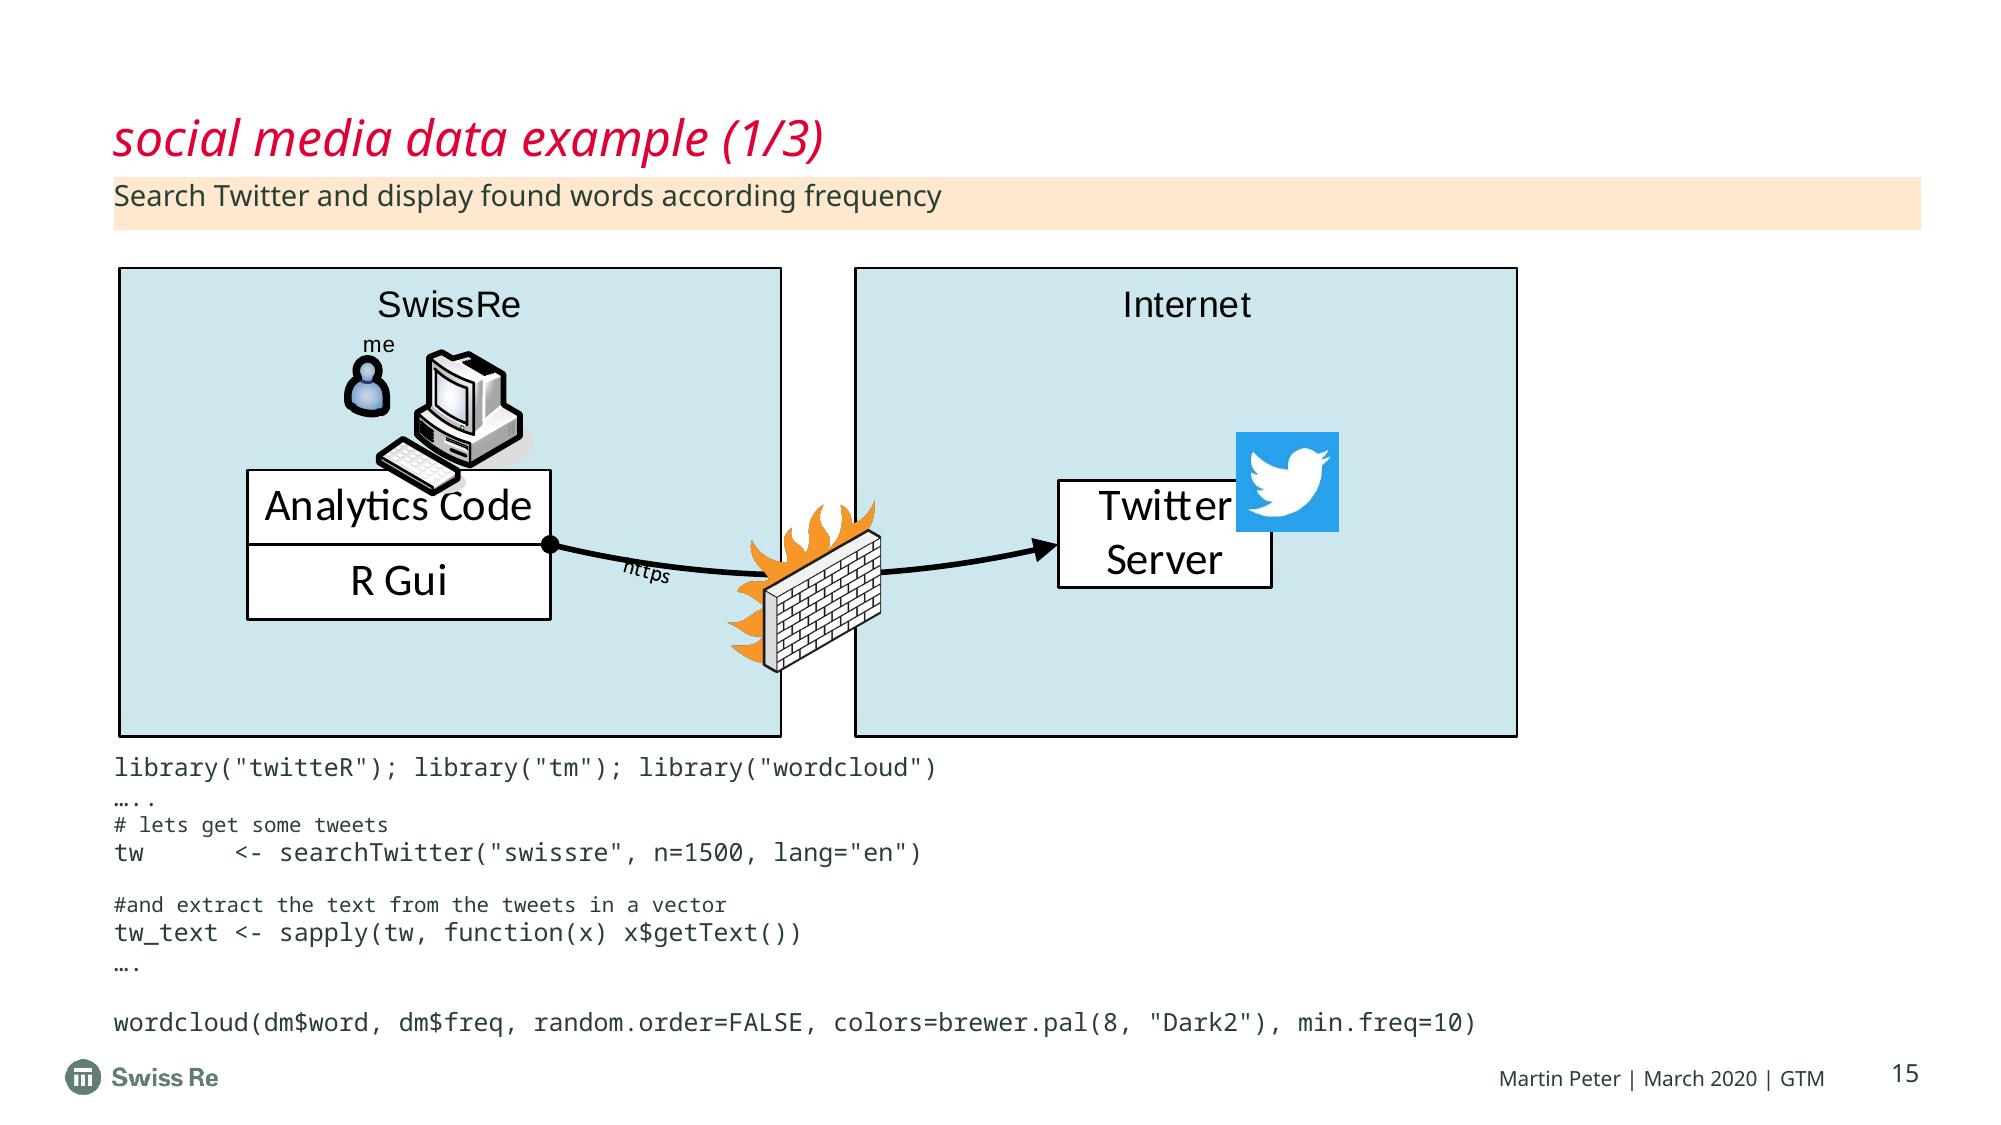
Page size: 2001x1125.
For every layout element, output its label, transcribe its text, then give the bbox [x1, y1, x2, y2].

slide_number 15 [1872, 1061, 1920, 1092]
picture [113, 261, 1520, 738]
title social media data example (1/3) [114, 113, 1922, 177]
list Search Twitter and display found words according frequency [114, 177, 1922, 231]
text_box library("twitteR"); library("tm"); library("wordcloud") ….. # lets get some tweets tw <- searchTwitter("swissre", n=1500, lang="en") #and extract the text from the tweets in a vector tw_text <- sapply(tw, function(x) x$getText()) …. wordcloud(dm$word, dm$freq, random.order=FALSE, colors=brewer.pal(8, "Dark2"), min.freq=10) [113, 751, 1578, 1125]
picture [65, 1059, 113, 1095]
